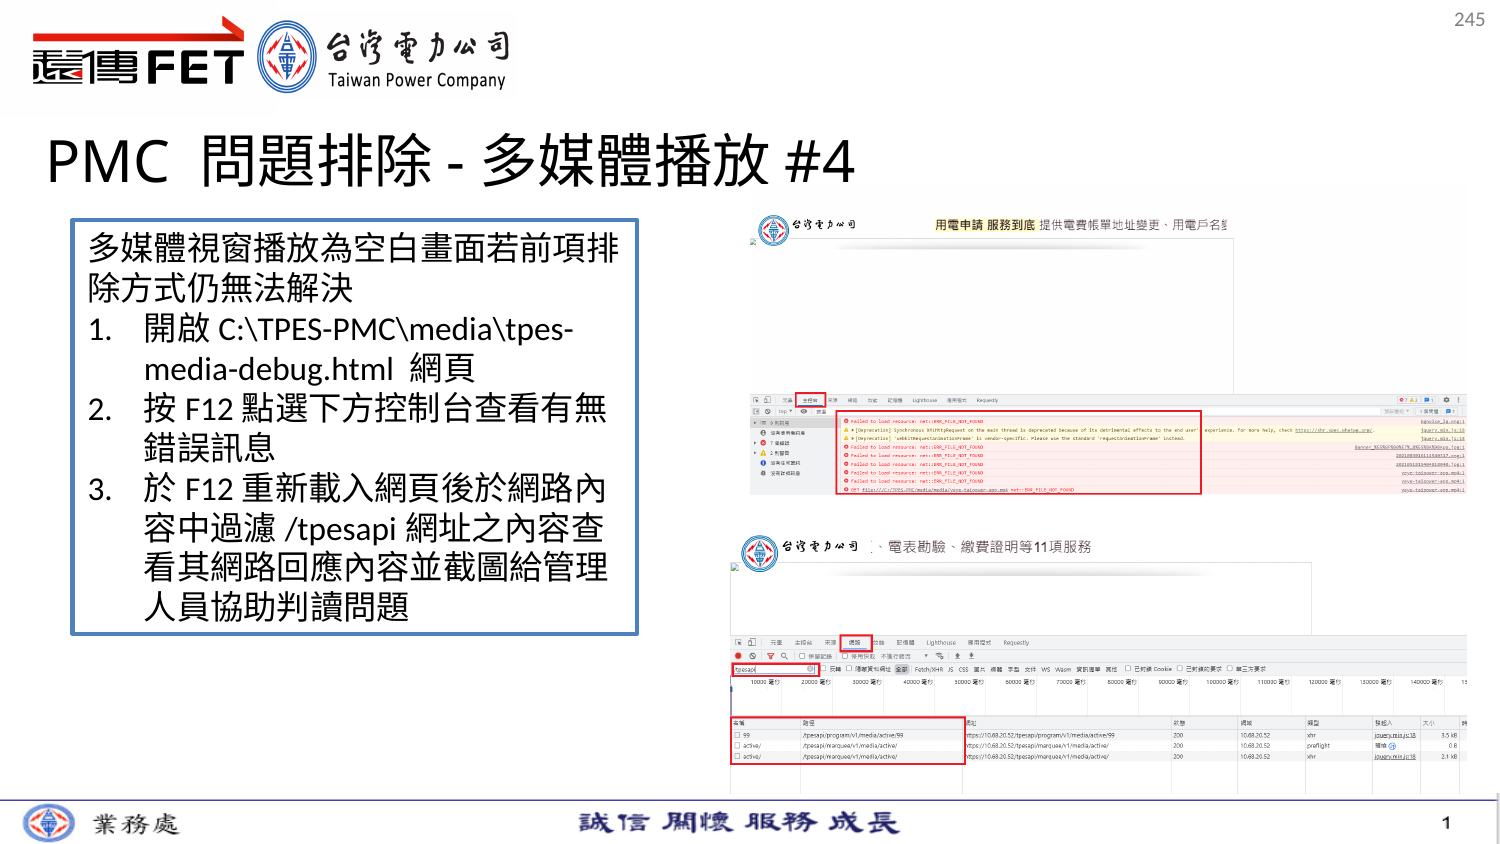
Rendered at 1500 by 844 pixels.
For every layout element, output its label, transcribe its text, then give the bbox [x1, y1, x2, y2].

picture [0, 530, 1500, 844]
picture [749, 184, 1467, 495]
text_box PMC 問題排除-多媒體播放#4 [30, 117, 1500, 217]
text_box 多媒體視窗播放為空白畫面若前項排除方式仍無法解決 開啟C:\TPES-PMC\media\tpes-media-debug.html 網頁 按F12點選下方控制台查看有無錯誤訊息 於F12重新載入網頁後於網路內容中過濾/tpesapi網址之內容查看其網路回應內容並截圖給管理人員協助判讀問題 [72, 219, 637, 634]
picture [0, 0, 519, 117]
